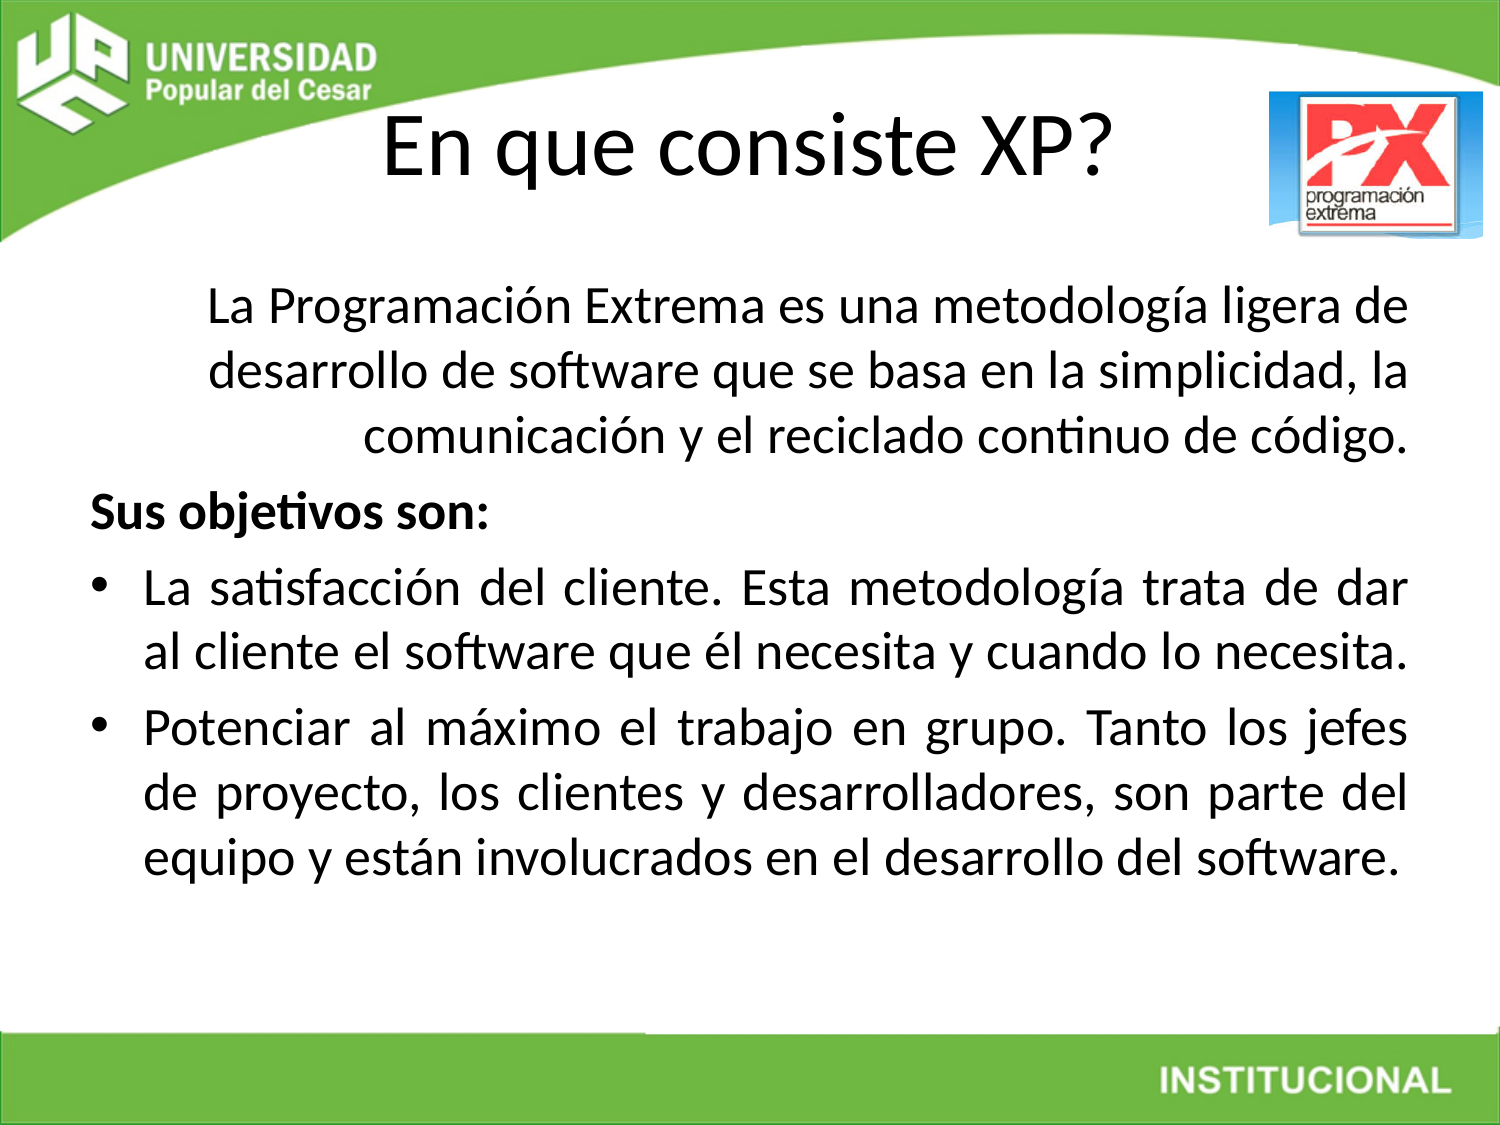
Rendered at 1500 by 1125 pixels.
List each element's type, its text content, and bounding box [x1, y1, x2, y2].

list La Programación Extrema es una metodología ligera de desarrollo de software que se basa en la simplicidad, la comunicación y el reciclado continuo de código. Sus objetivos son: La satisfacción del cliente. Esta metodología trata de dar al cliente el software que él necesita y cuando lo necesita. Potenciar al máximo el trabajo en grupo. Tanto los jefes de proyecto, los clientes y desarrolladores, son parte del equipo y están involucrados en el desarrollo del software. [75, 262, 1425, 1005]
title En que consiste XP? [75, 45, 1425, 233]
picture [0, 0, 1500, 1125]
